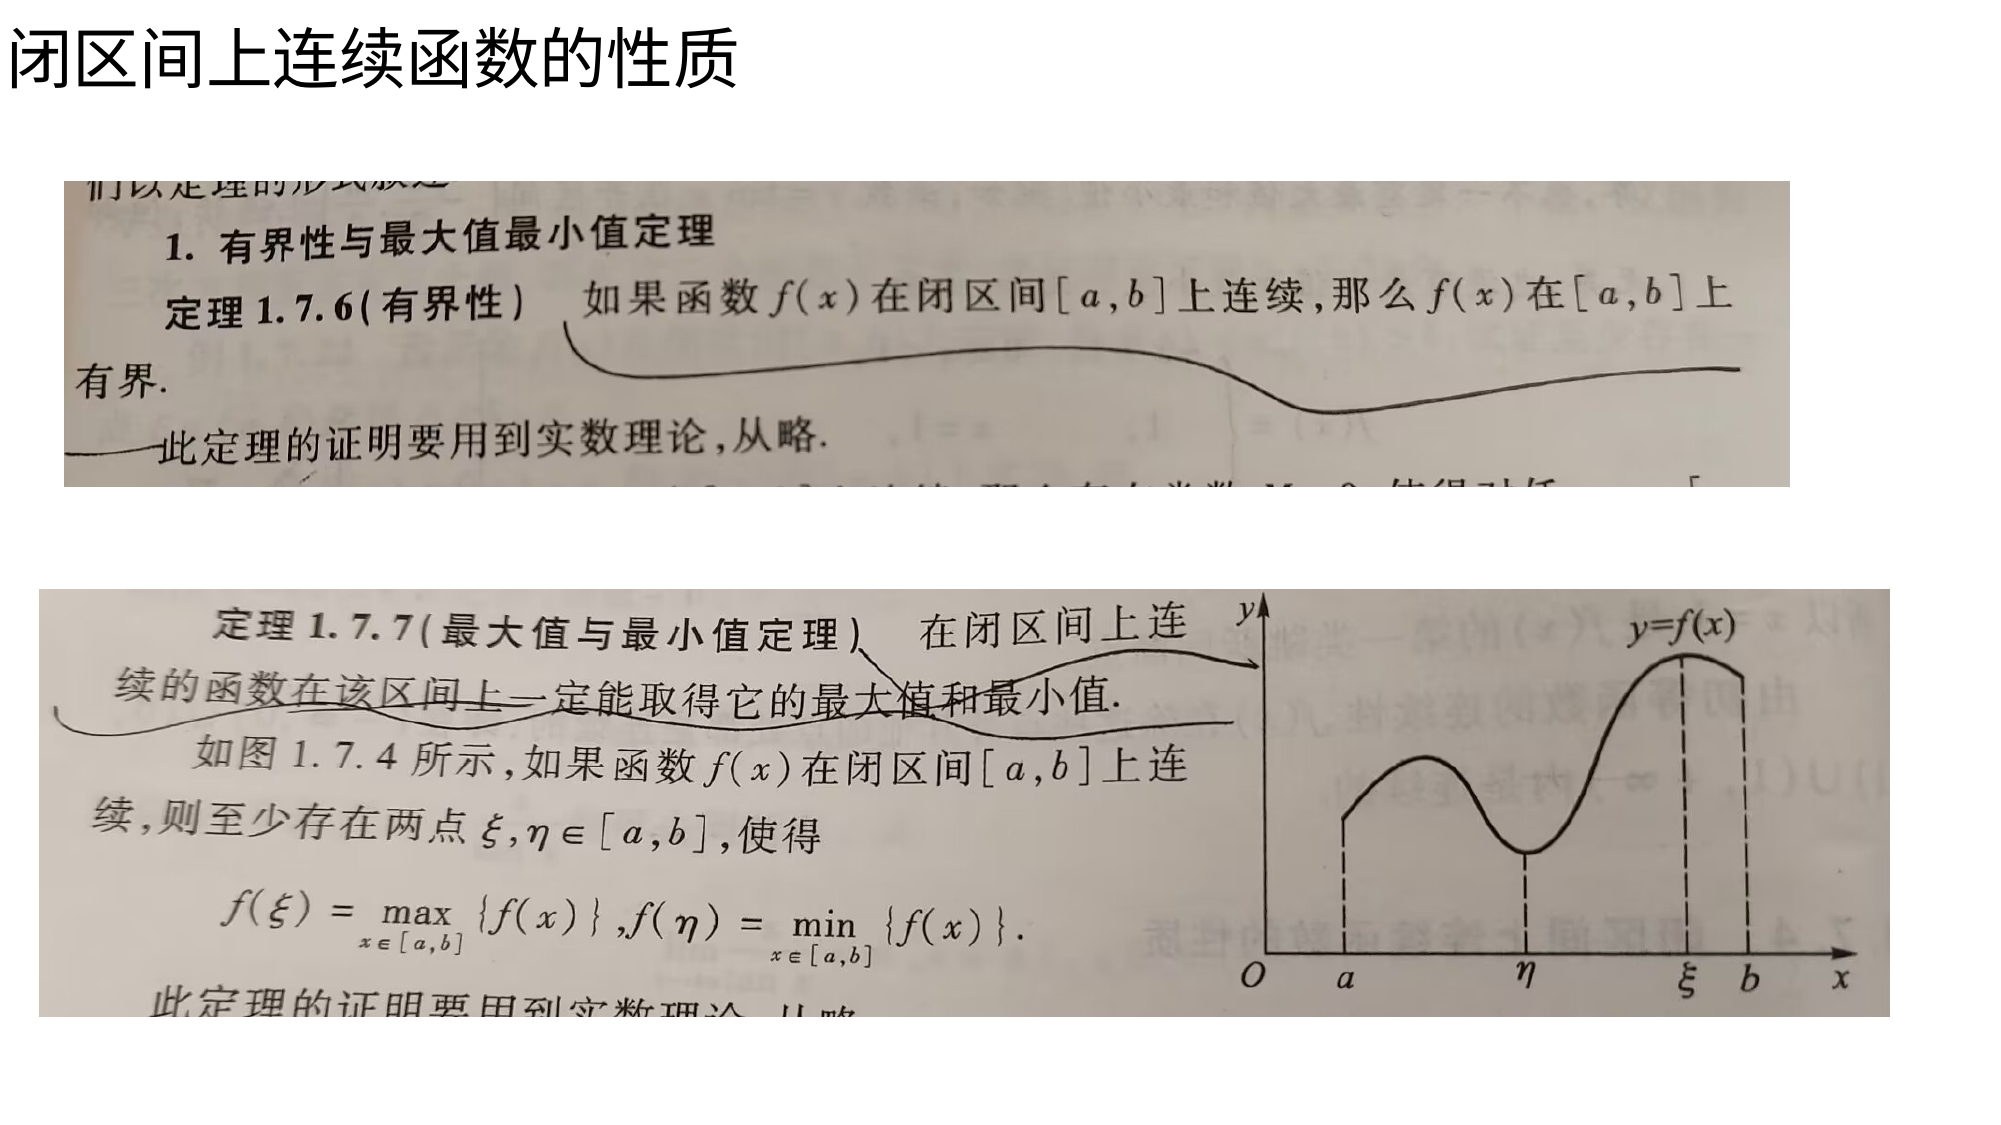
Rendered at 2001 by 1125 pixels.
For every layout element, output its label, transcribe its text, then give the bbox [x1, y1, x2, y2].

picture [39, 589, 1890, 1017]
title 闭区间上连续函数的性质 [0, 0, 1716, 171]
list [64, 181, 1790, 487]
